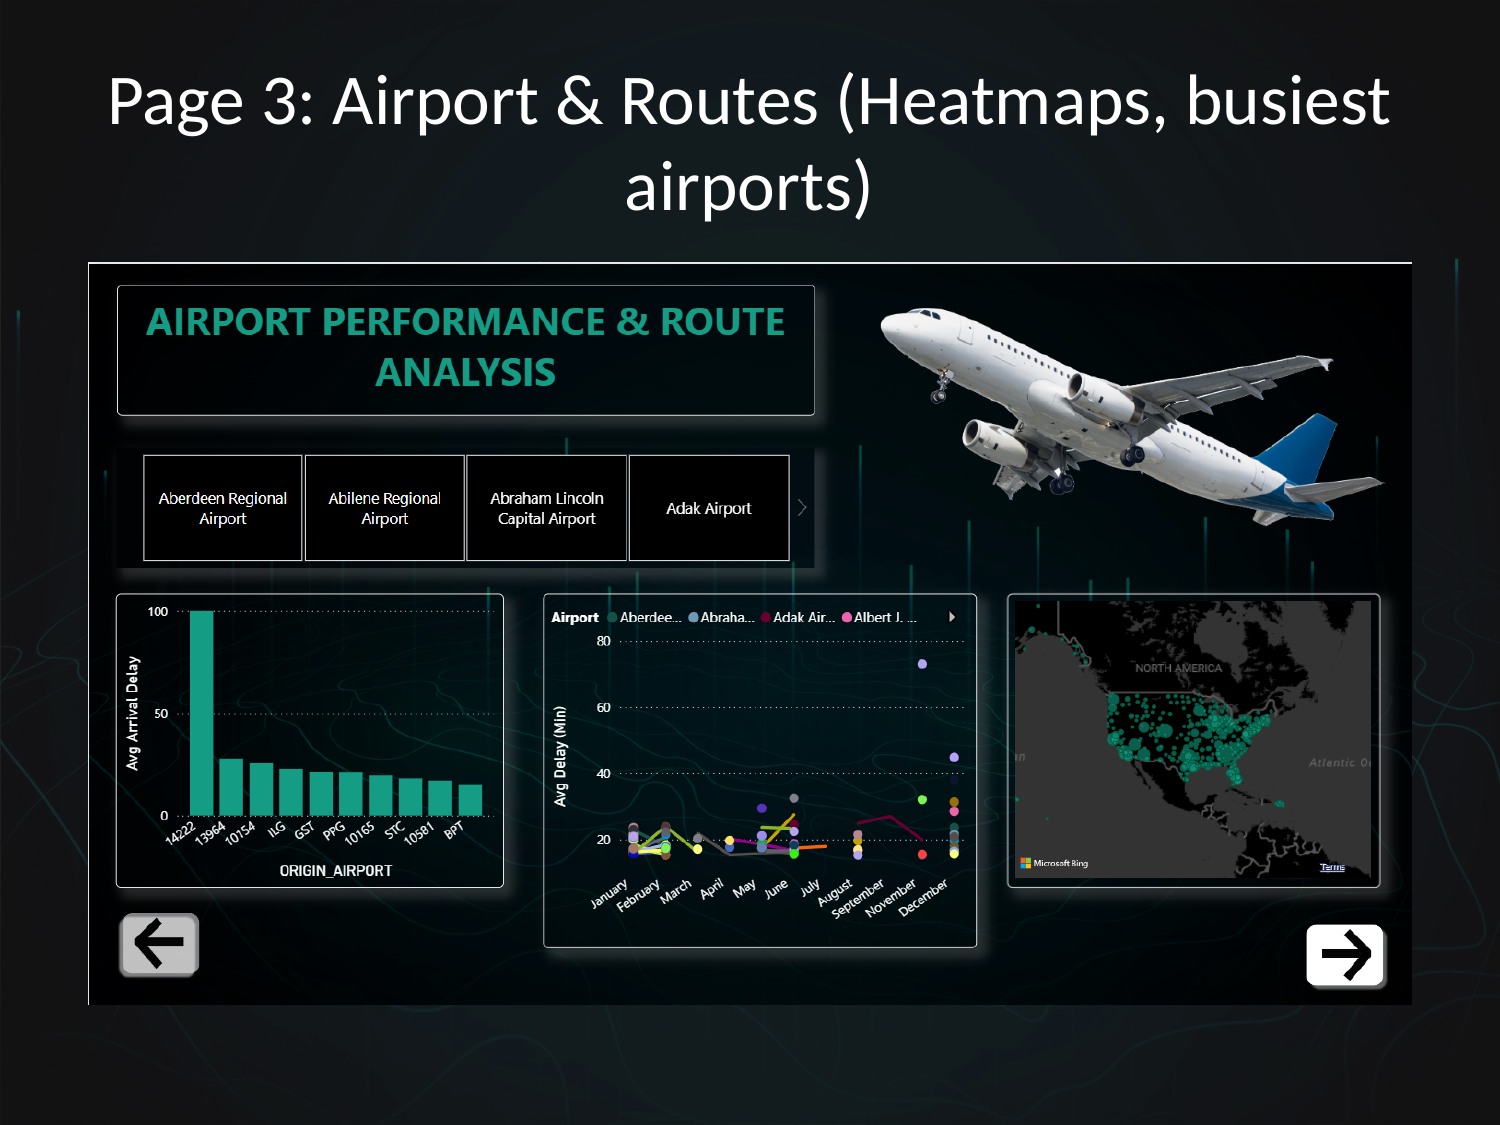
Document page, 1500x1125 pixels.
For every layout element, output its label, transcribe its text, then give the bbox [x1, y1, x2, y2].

picture [0, 0, 1500, 1125]
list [88, 262, 1412, 1006]
title Page 3: Airport & Routes (Heatmaps, busiest airports) [75, 45, 1425, 233]
